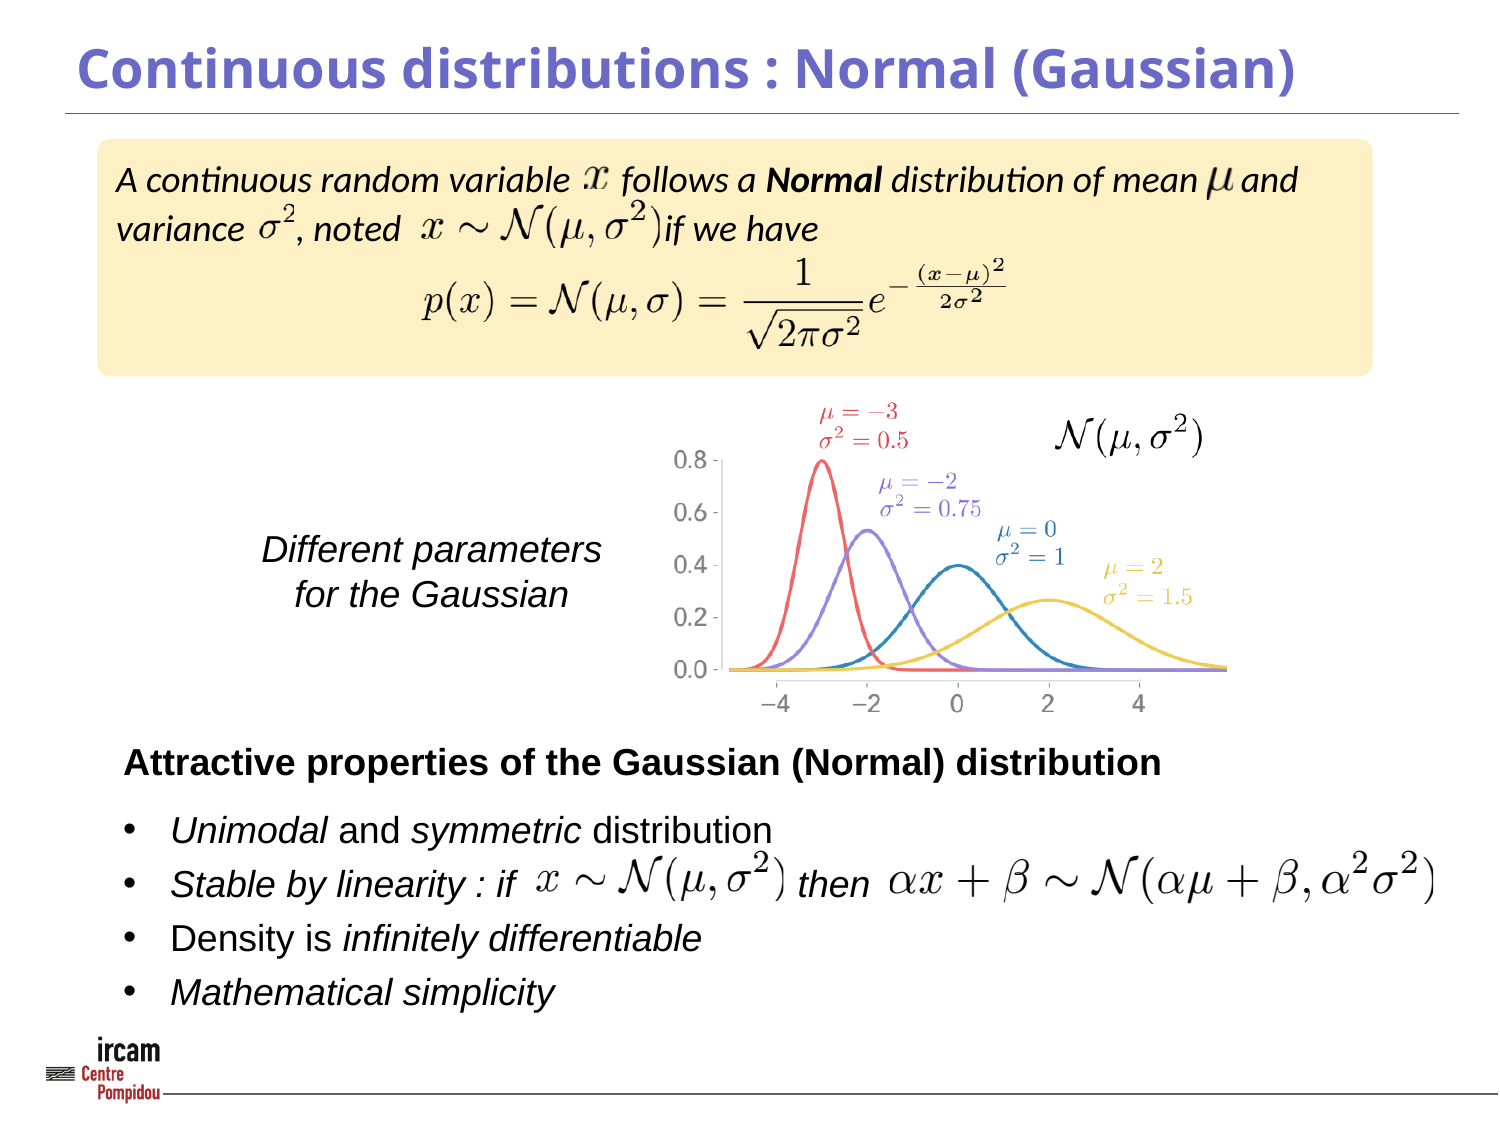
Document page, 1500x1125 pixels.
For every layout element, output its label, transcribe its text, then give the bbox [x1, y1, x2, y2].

text_box Unimodal and symmetric distribution Stable by linearity : if then Density is infinitely differentiable Mathematical simplicity [108, 789, 1165, 1021]
text_box Different parameters for the Gaussian [240, 517, 623, 623]
picture [659, 394, 1238, 722]
title Continuous distributions : Normal (Gaussian) [61, 13, 1339, 121]
text_box Attractive properties of the Gaussian (Normal) distribution [108, 730, 1256, 791]
picture [30, 997, 164, 1125]
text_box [96, 138, 1373, 377]
picture [889, 850, 1434, 904]
picture [535, 850, 784, 901]
